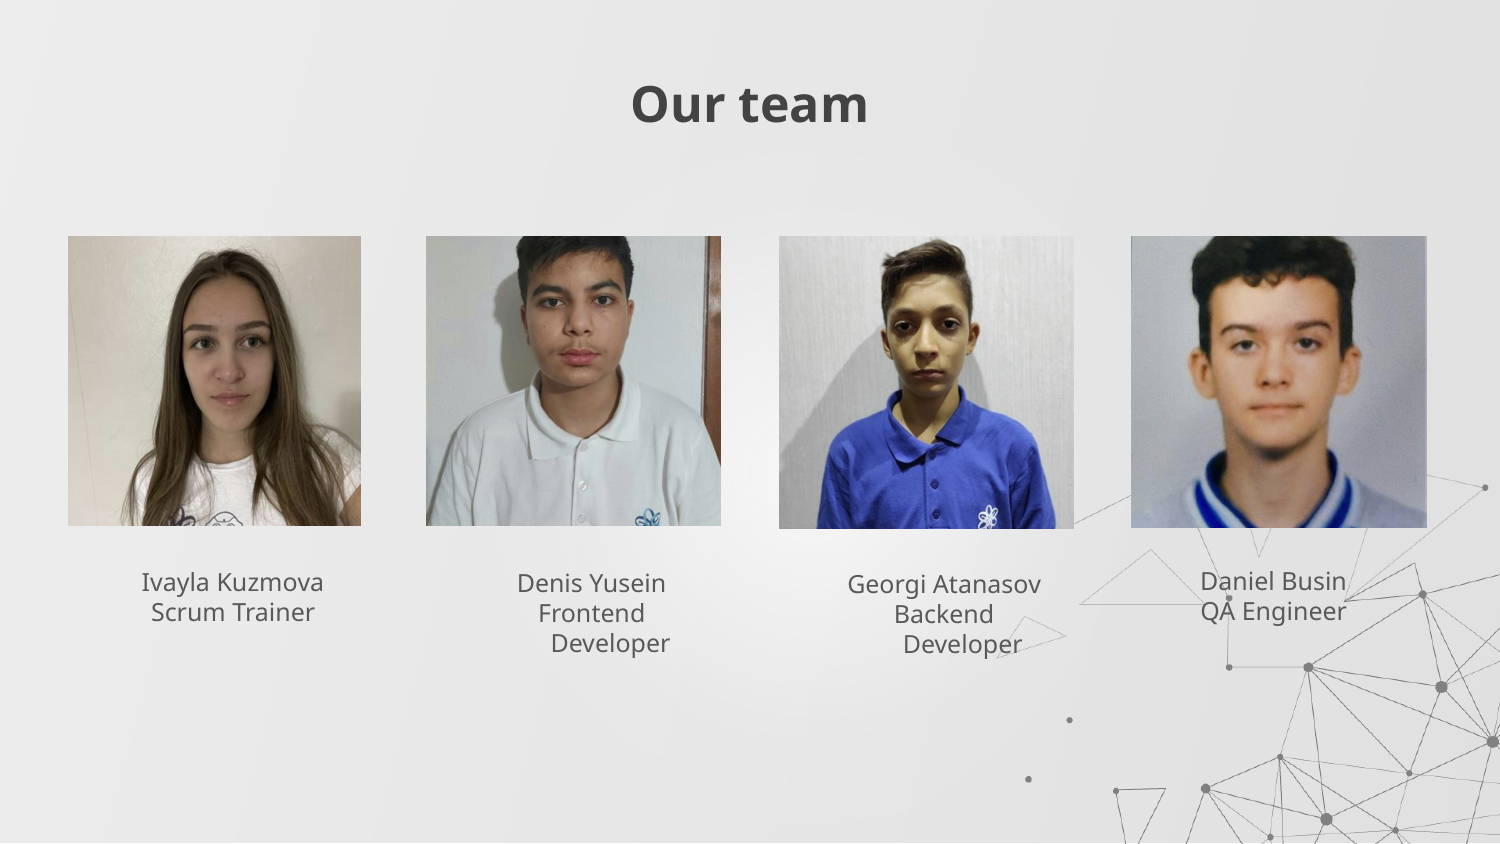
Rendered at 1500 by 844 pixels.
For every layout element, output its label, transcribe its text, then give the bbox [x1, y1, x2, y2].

picture [0, 0, 1500, 844]
text_box Georgi Atanasov Backend Developer [779, 553, 1072, 648]
title Our team [322, 57, 1178, 214]
text_box Daniel Busin QA Engineer [1137, 550, 1373, 645]
list Ivayla Kuzmova Scrum Trainer [68, 551, 361, 646]
text_box Denis Yusein Frontend Developer [426, 552, 720, 647]
